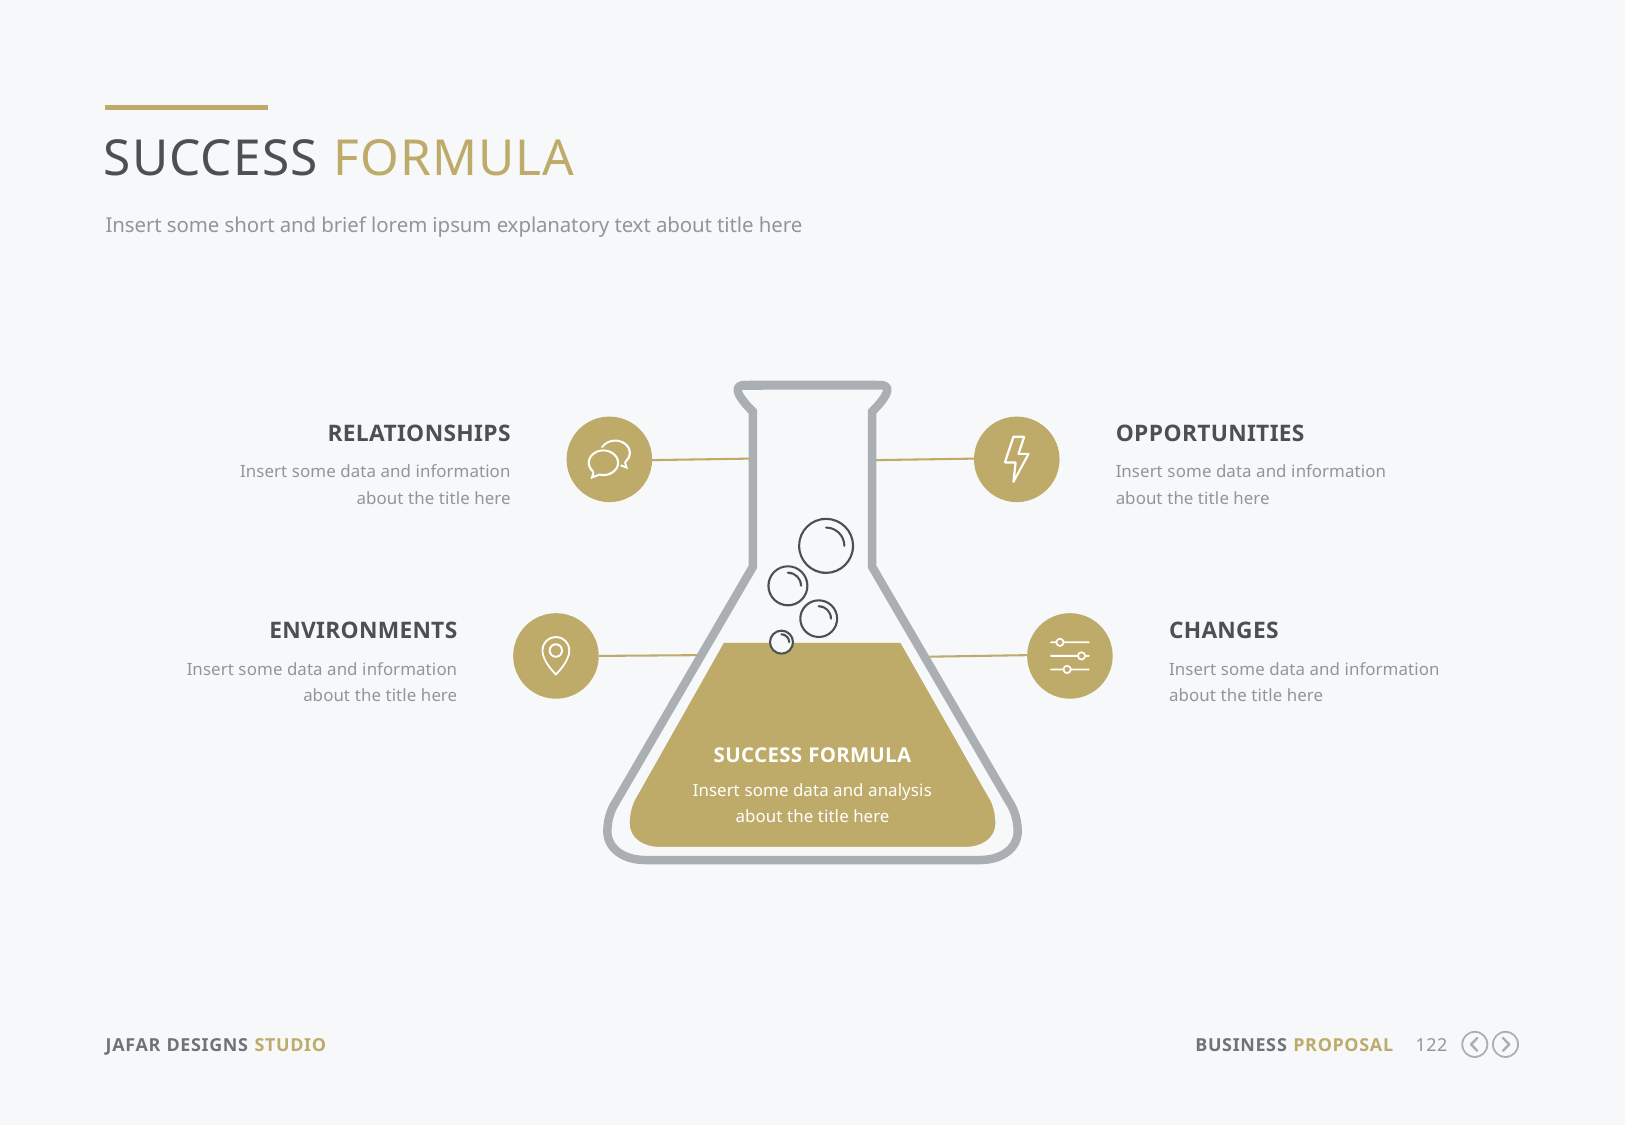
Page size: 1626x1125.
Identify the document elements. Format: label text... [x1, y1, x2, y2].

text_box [513, 613, 599, 699]
list Insert some short and brief lorem ipsum explanatory text about title here [105, 209, 1519, 241]
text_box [580, 362, 1045, 883]
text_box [228, 418, 511, 509]
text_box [671, 742, 954, 827]
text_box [1169, 616, 1452, 706]
list Success formula [103, 125, 1518, 188]
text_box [566, 416, 653, 503]
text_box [174, 616, 458, 706]
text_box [1027, 613, 1113, 699]
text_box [1115, 418, 1398, 509]
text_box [973, 416, 1060, 503]
